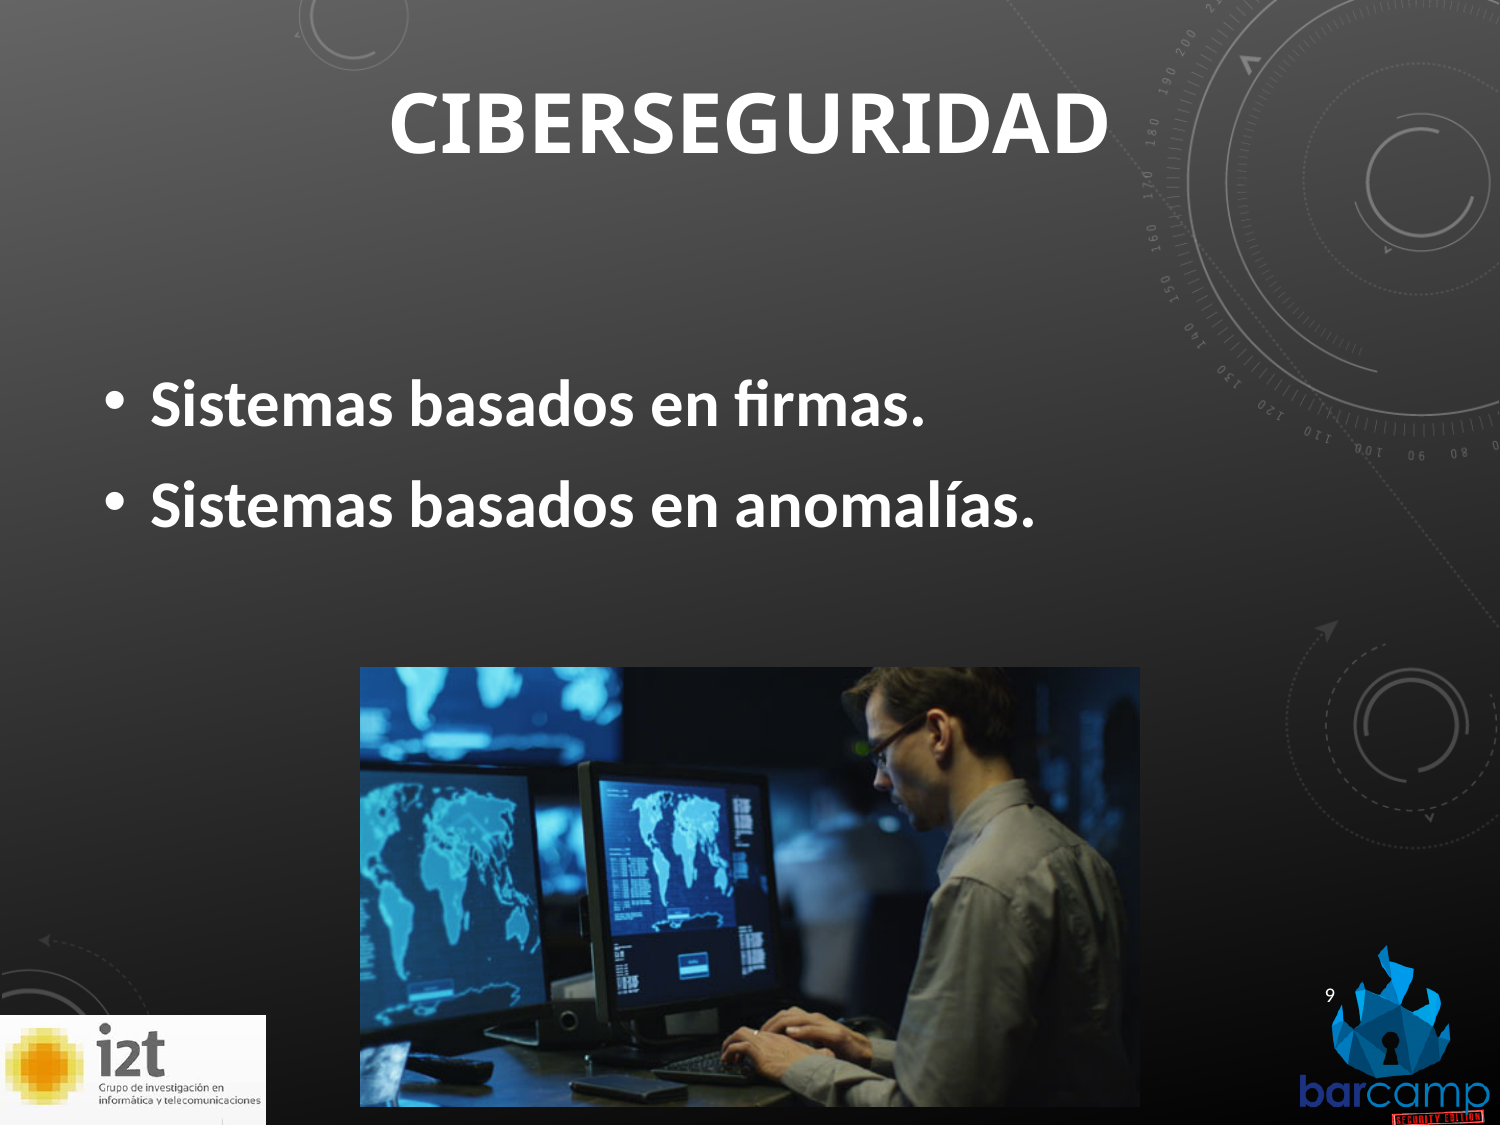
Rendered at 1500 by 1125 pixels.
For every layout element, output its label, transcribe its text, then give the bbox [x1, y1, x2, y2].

list Sistemas basados en firmas. Sistemas basados en anomalías. [88, 241, 1364, 750]
text_box Ciberseguridad [0, 1, 1500, 241]
picture [0, 241, 1500, 1125]
